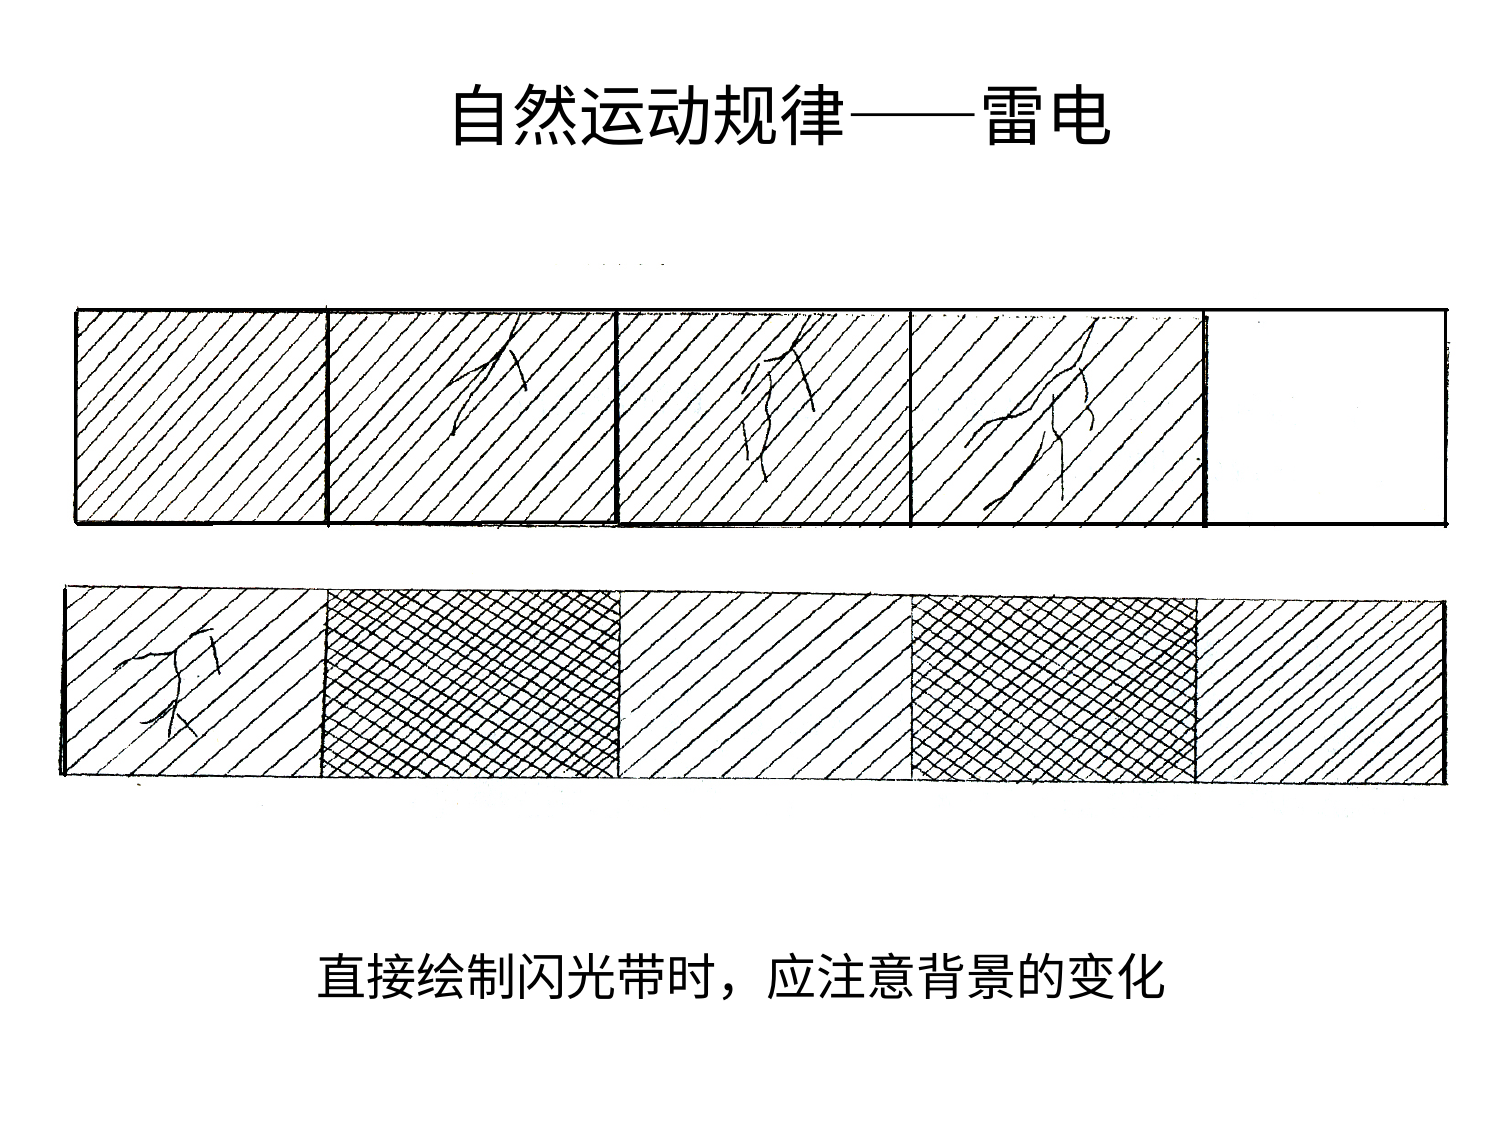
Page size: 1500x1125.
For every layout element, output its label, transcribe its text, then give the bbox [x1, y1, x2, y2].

picture [37, 262, 1476, 818]
text_box 直接绘制闪光带时，应注意背景的变化 [301, 937, 1181, 1013]
text_box 自然运动规律——雷电 [431, 66, 1129, 161]
